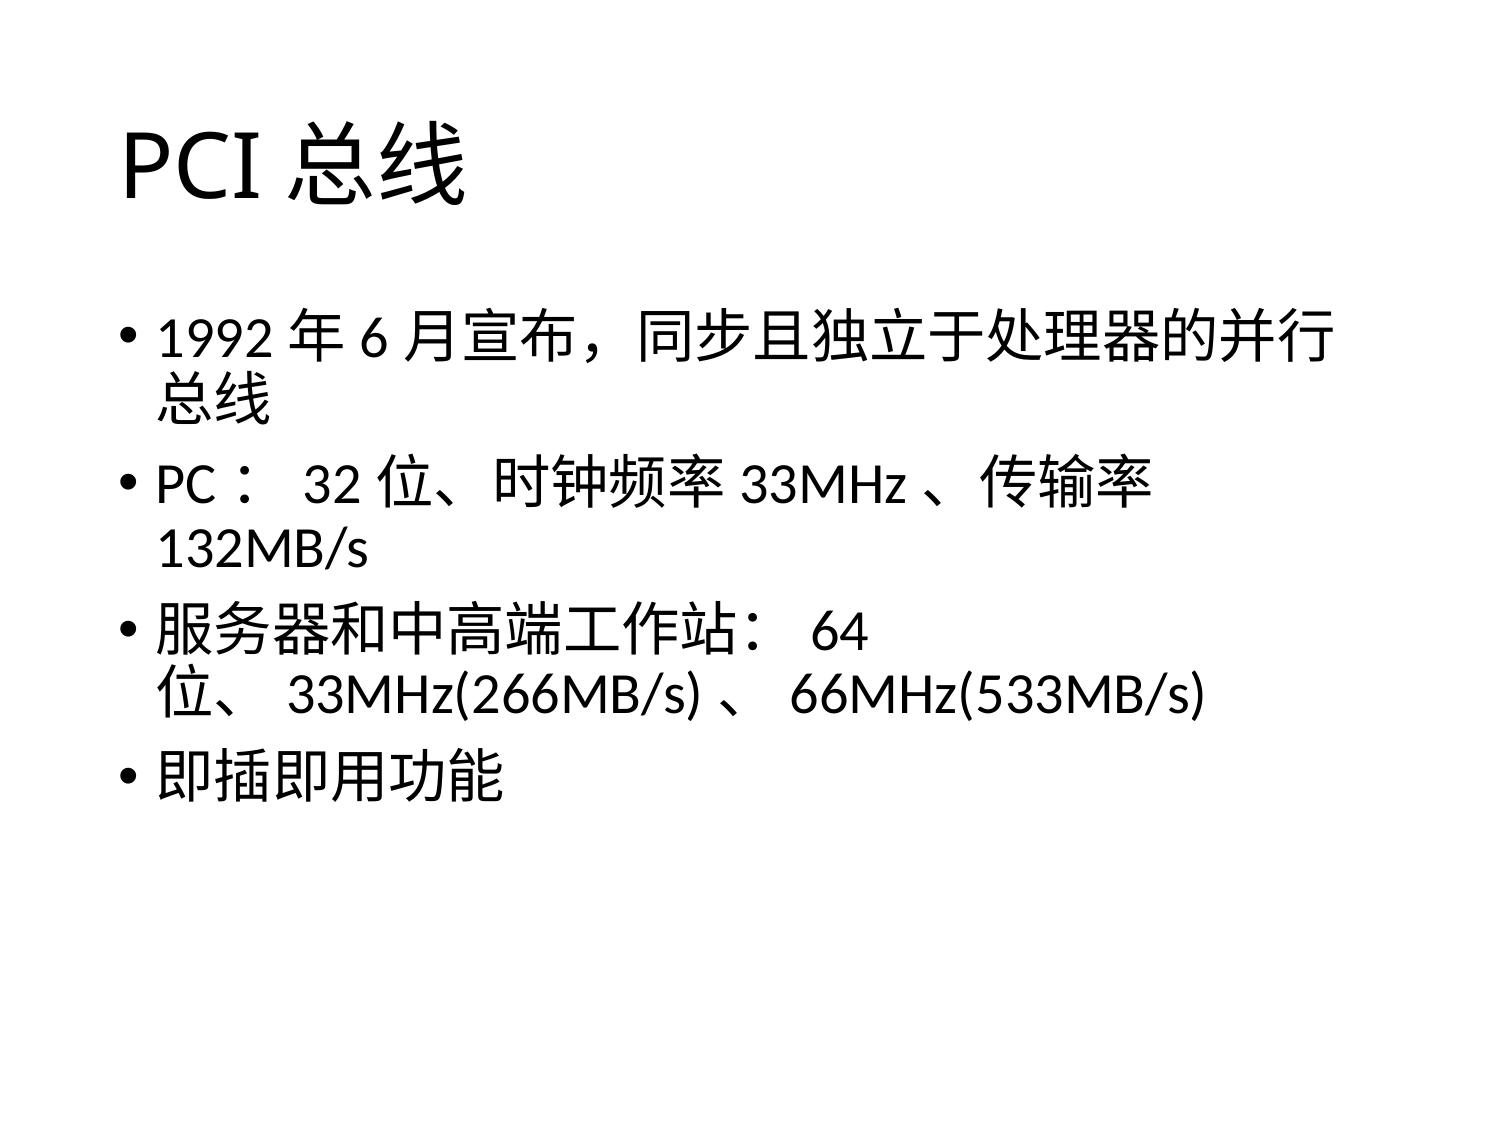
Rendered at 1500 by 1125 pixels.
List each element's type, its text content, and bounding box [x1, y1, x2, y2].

list 1992年6月宣布，同步且独立于处理器的并行总线 PC：32位、时钟频率33MHz、传输率132MB/s 服务器和中高端工作站：64位、33MHz(266MB/s)、66MHz(533MB/s) 即插即用功能 [103, 299, 1397, 1014]
title PCI总线 [103, 59, 1397, 278]
